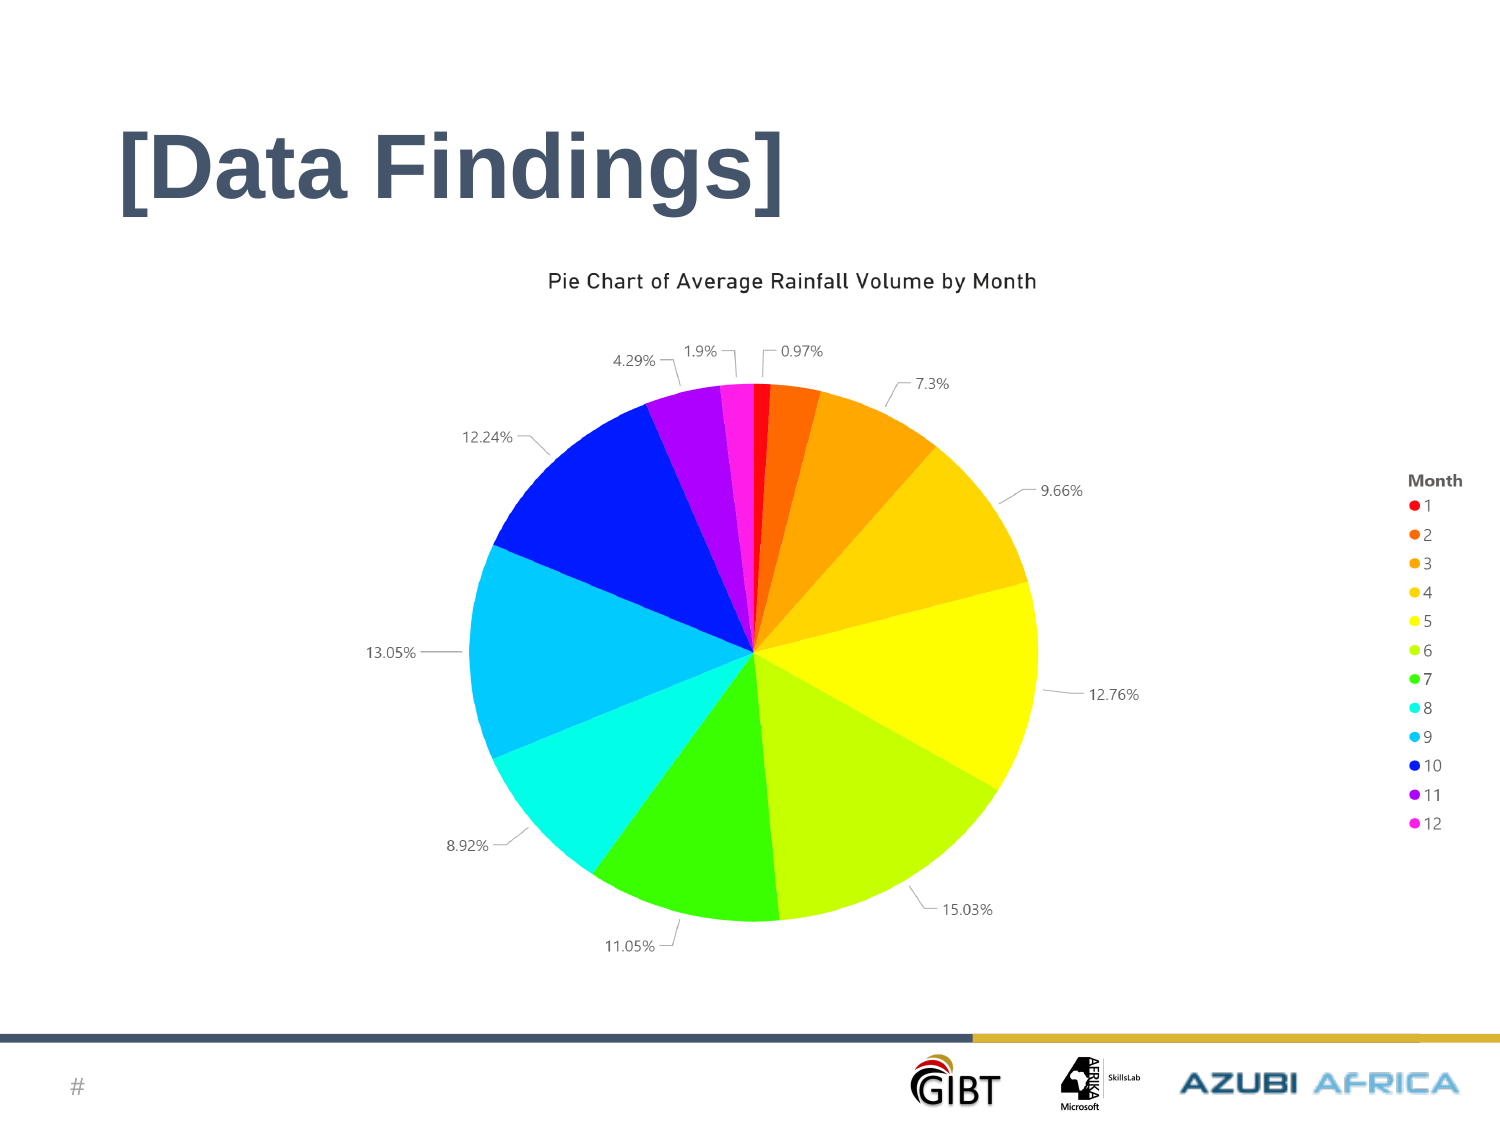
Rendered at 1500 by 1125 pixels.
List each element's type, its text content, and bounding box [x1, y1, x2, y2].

text_box [103, 59, 1397, 245]
picture [909, 1053, 1003, 1109]
picture [84, 247, 1500, 1012]
picture [1059, 1042, 1142, 1125]
picture [1150, 1044, 1479, 1122]
text_box # [32, 1055, 93, 1116]
